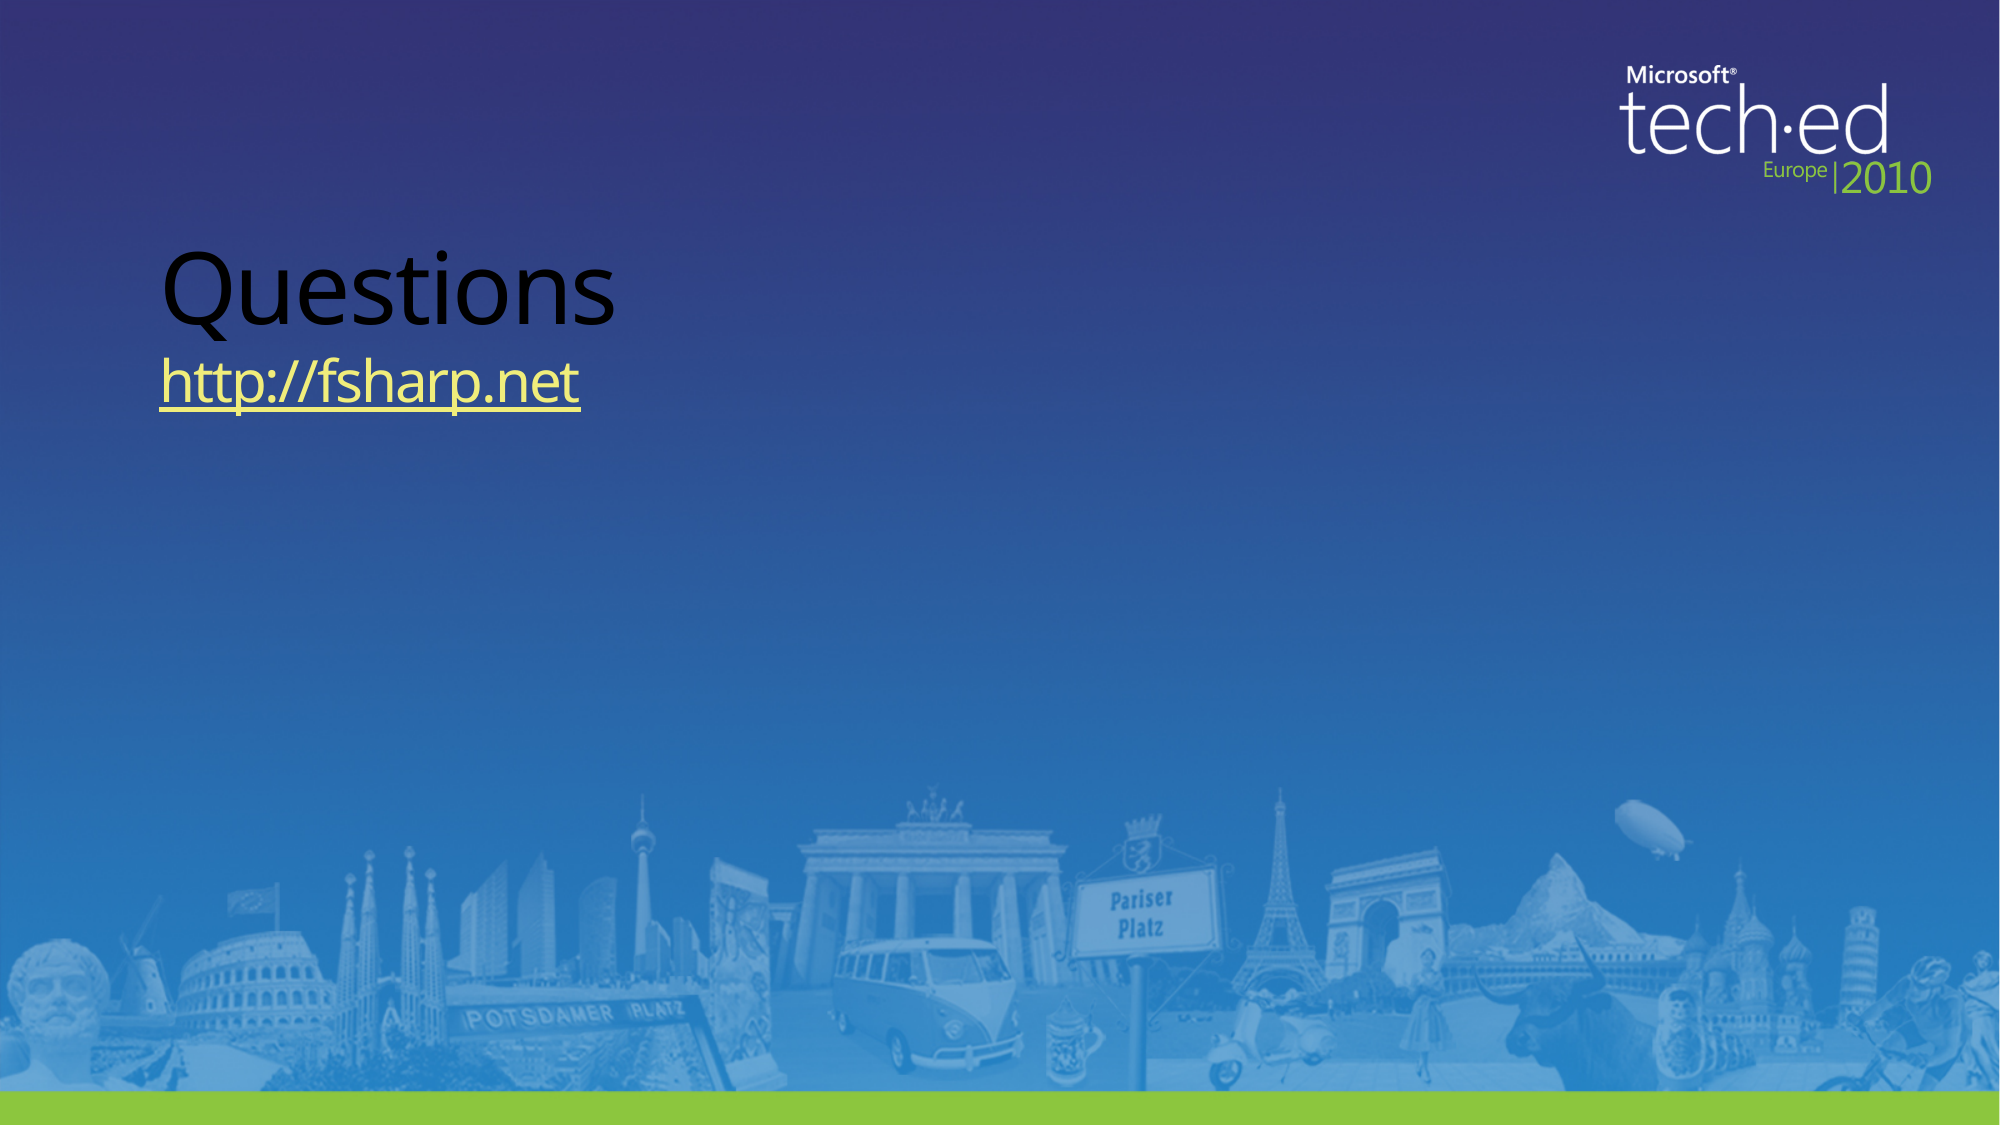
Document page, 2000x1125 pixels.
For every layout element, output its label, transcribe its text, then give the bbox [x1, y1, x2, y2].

picture [0, 0, 2000, 1125]
title Questions http://fsharp.net [159, 237, 1840, 488]
